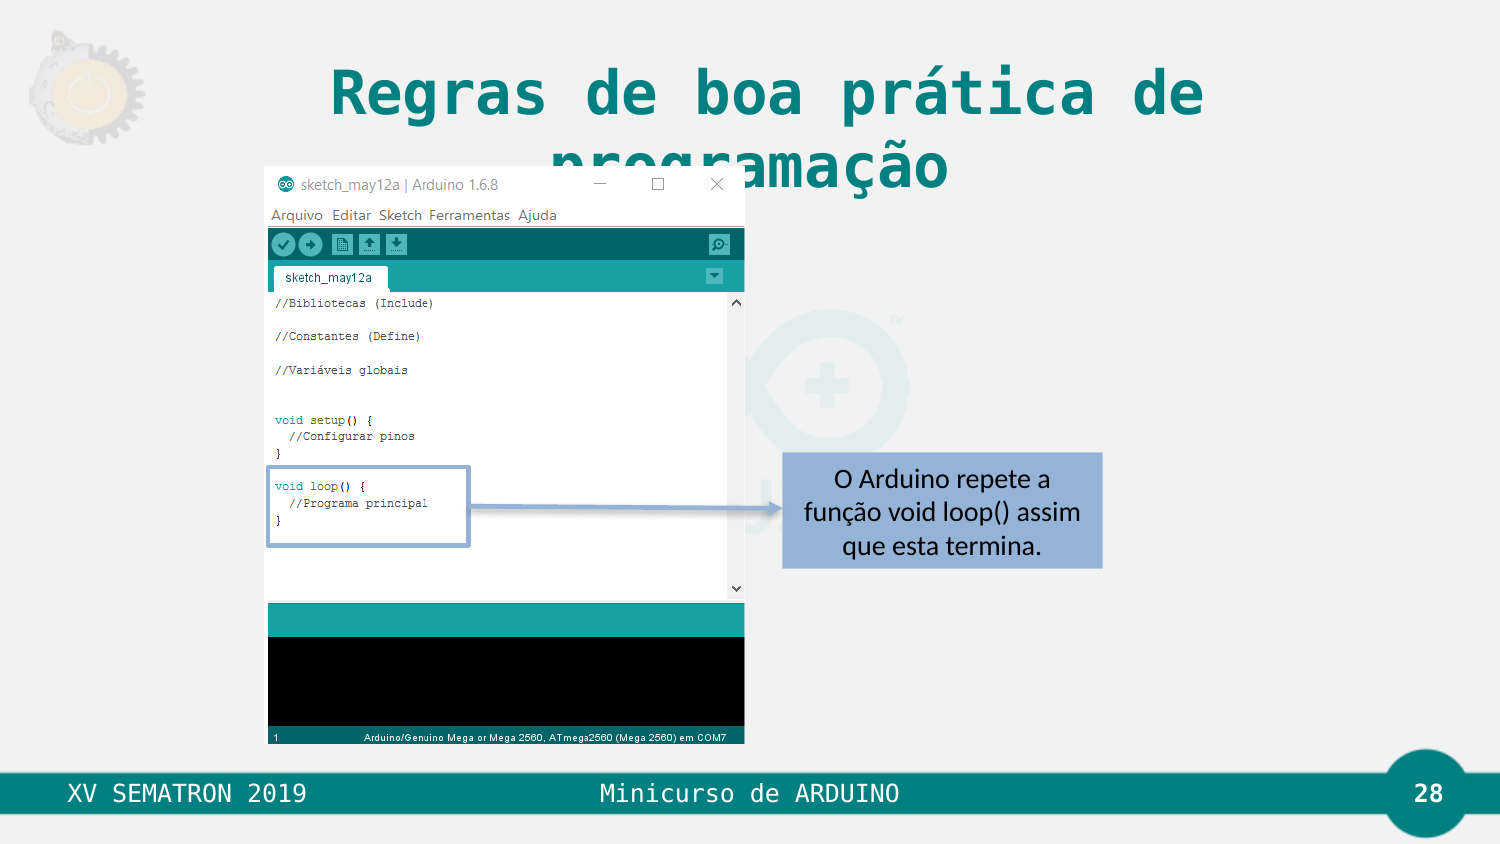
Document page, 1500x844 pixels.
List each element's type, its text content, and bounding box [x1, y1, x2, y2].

title Regras de boa prática de programação [187, 44, 1313, 208]
picture [0, 0, 1500, 844]
text_box O Arduino repete a função void loop() assim que esta termina. [782, 452, 1103, 569]
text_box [468, 505, 784, 509]
slide_number 28 [1098, 770, 1459, 815]
